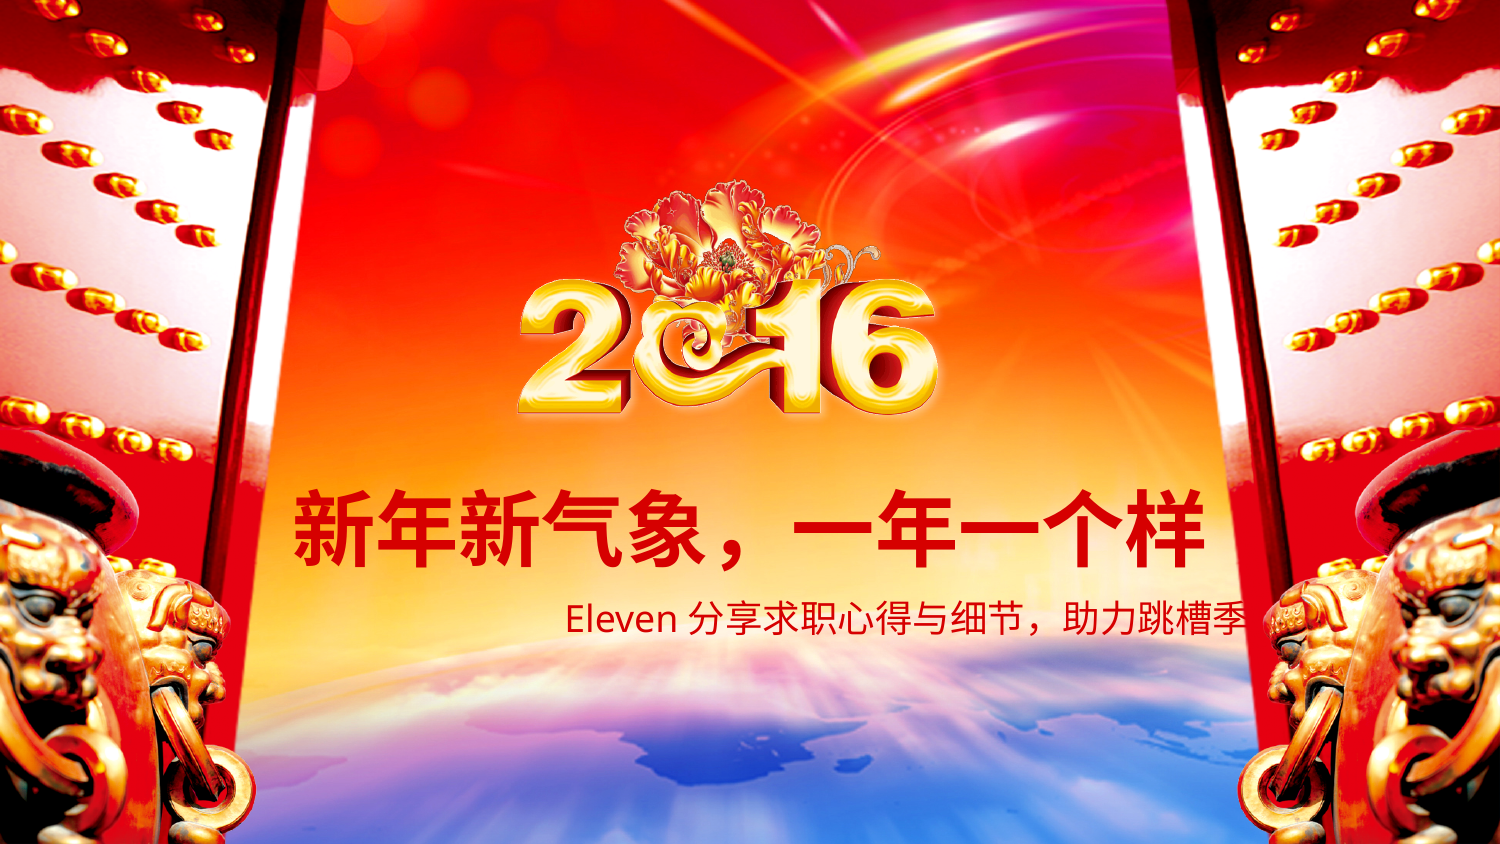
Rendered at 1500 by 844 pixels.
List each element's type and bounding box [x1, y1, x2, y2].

picture [0, 0, 1500, 844]
text_box [456, 153, 979, 517]
